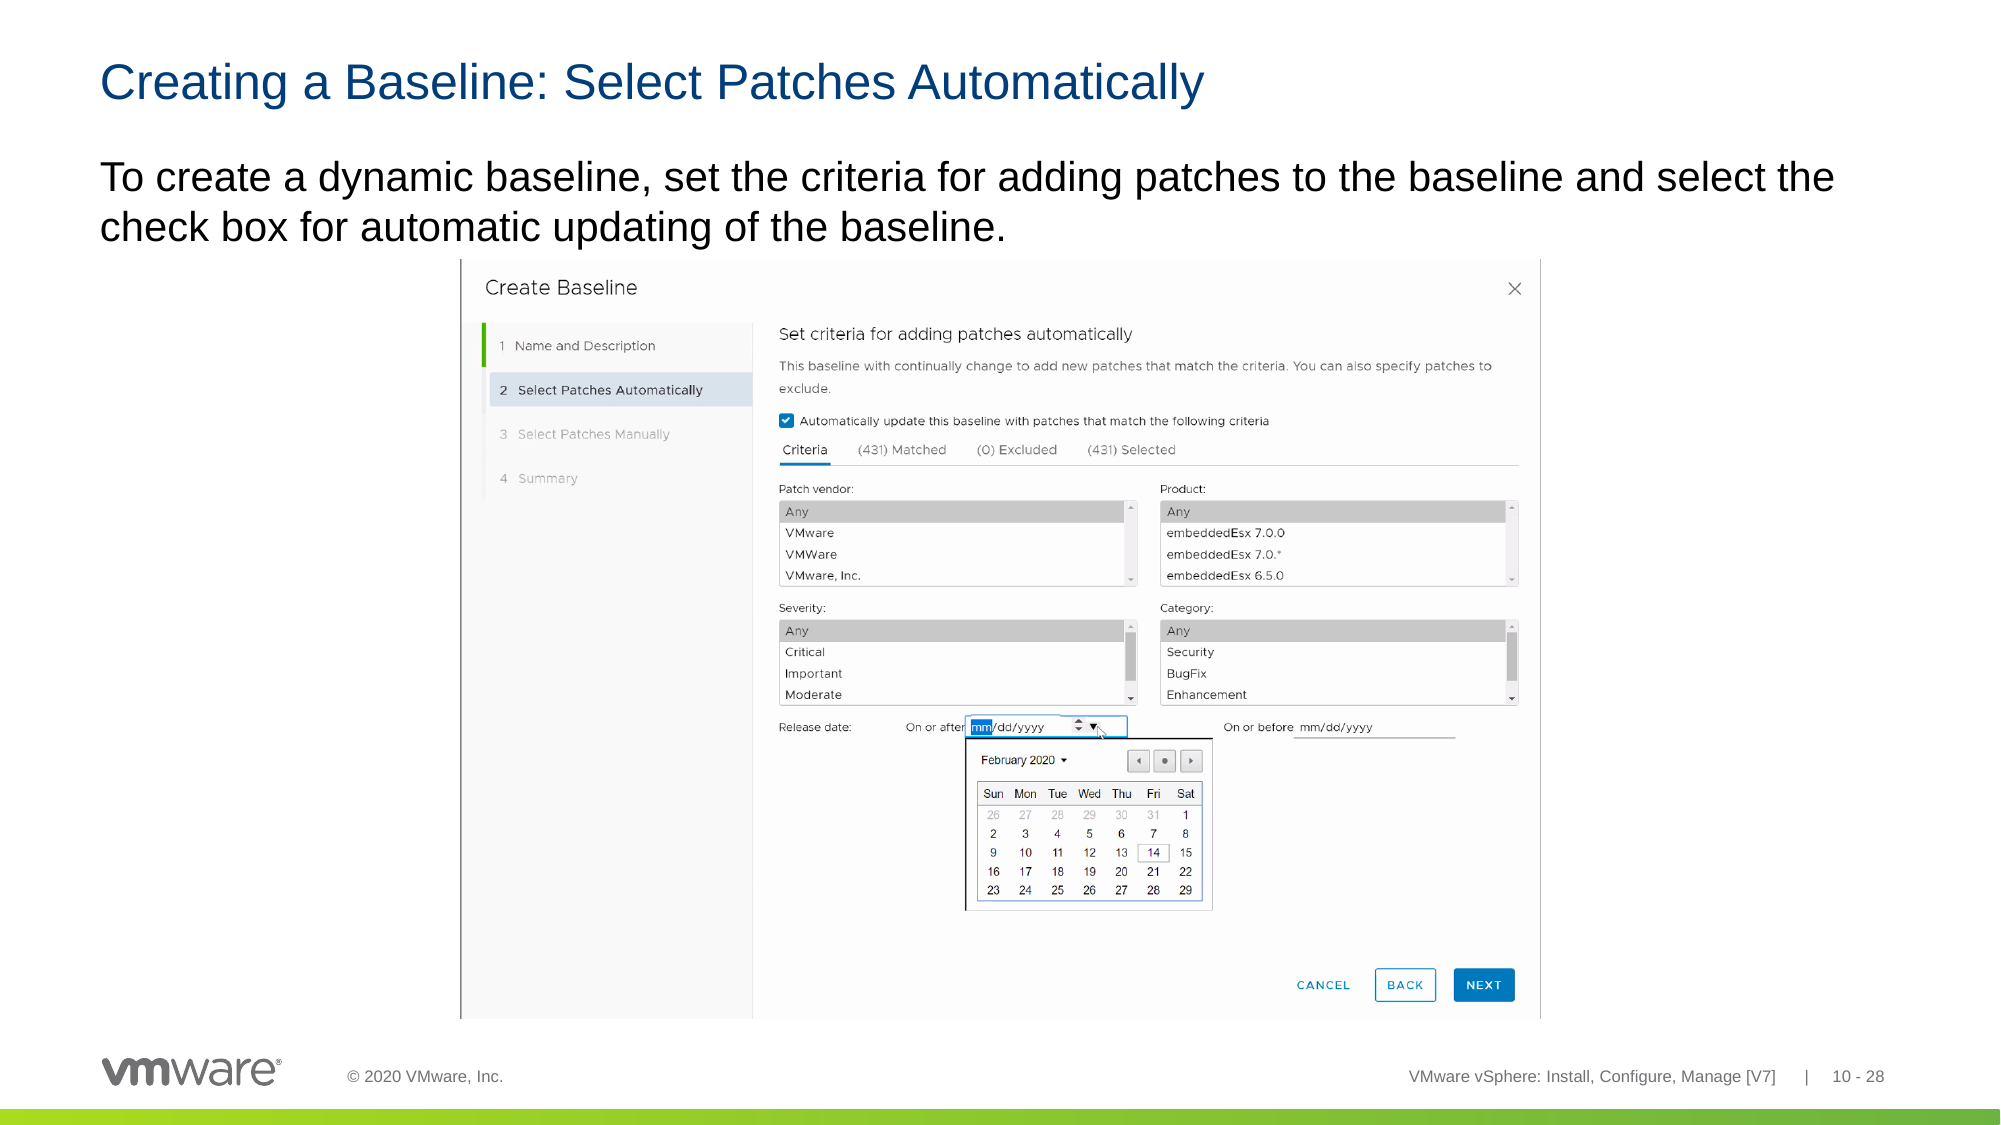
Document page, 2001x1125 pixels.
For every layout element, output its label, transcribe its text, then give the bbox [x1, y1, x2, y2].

list To create a dynamic baseline, set the criteria for adding patches to the baseline and select the check box for automatic updating of the baseline. [99, 149, 1900, 247]
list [459, 259, 1541, 1020]
footer VMware vSphere: Install, Configure, Manage [V7] | 10 - 28 [545, 1060, 1900, 1110]
title Creating a Baseline: Select Patches Automatically [99, 54, 1900, 113]
